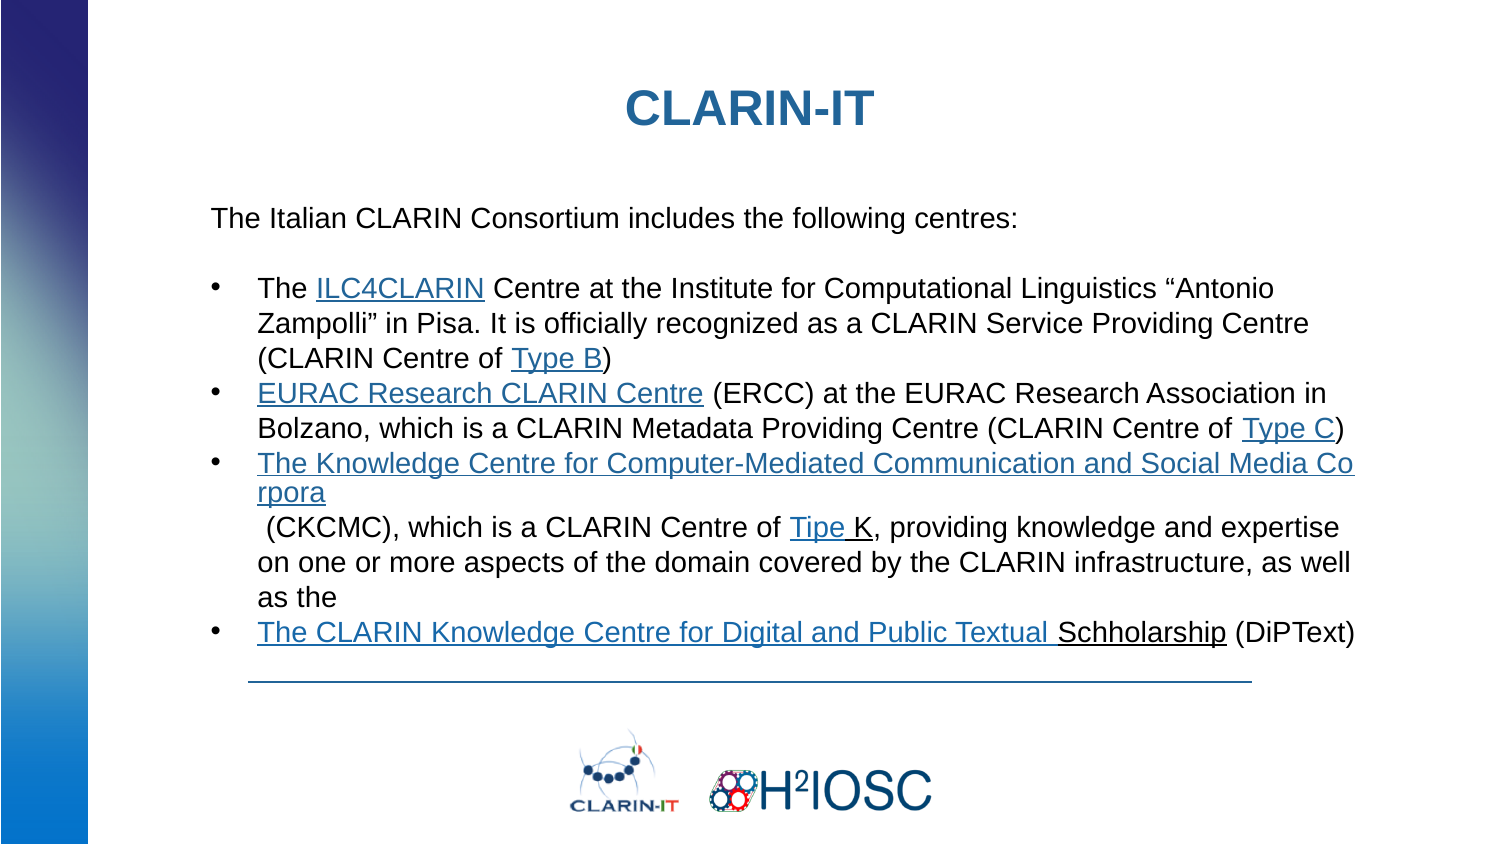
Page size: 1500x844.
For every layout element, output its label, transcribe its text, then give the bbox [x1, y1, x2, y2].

picture [1, 0, 89, 844]
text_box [564, 704, 936, 826]
title CLARIN-IT [282, 51, 1218, 162]
text_box The Italian CLARIN Consortium includes the following centres: The ILC4CLARIN Centre at the Institute for Computational Linguistics “Antonio Zampolli” in Pisa. It is officially recognized as a CLARIN Service Providing Centre (CLARIN Centre of Type B) EURAC Research CLARIN Centre (ERCC) at the EURAC Research Association in Bolzano, which is a CLARIN Metadata Providing Centre (CLARIN Centre of Type C) The Knowledge Centre for Computer-Mediated Communication and Social Media Corpora (CKCMC), which is a CLARIN Centre of Tipe K, providing knowledge and expertise on one or more aspects of the domain covered by the CLARIN infrastructure, as well as the The CLARIN Knowledge Centre for Digital and Public Textual Schholarship (DiPText) [195, 184, 1376, 659]
